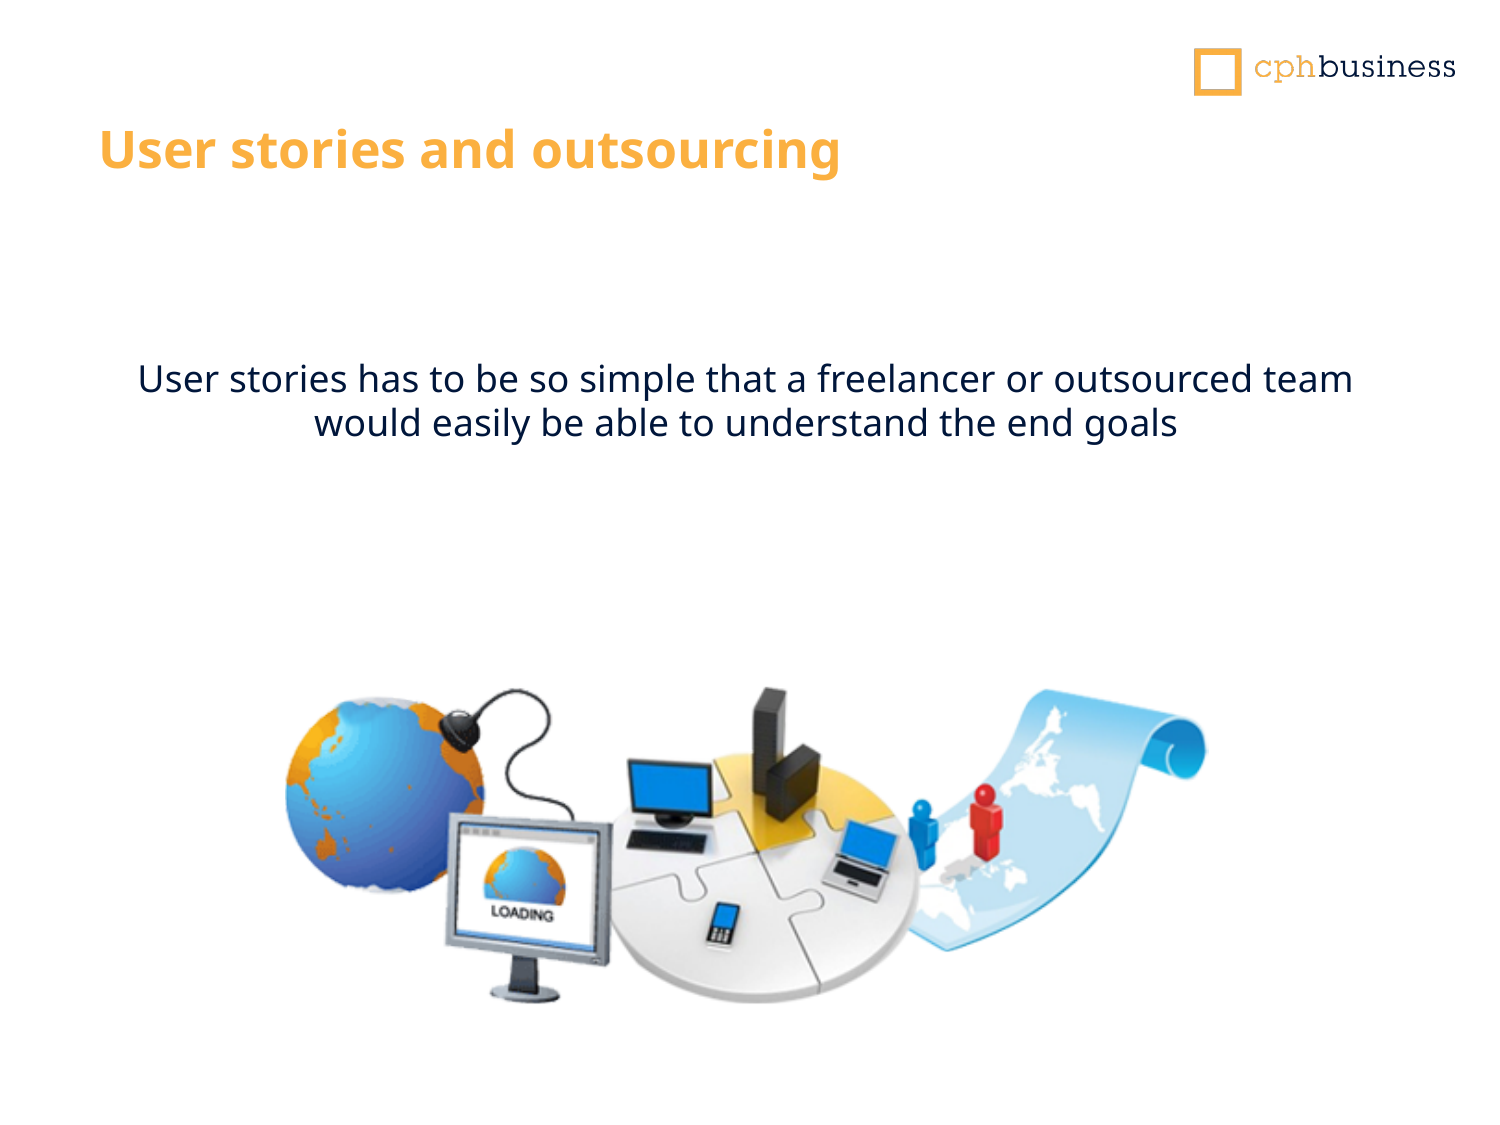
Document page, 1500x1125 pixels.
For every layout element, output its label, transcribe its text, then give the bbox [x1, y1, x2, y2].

picture [284, 637, 1210, 1008]
list User stories has to be so simple that a freelancer or outsourced team would easily be able to understand the end goals [83, 347, 1411, 967]
picture [1147, 1, 1500, 143]
list User stories and outsourcing [83, 109, 1411, 298]
